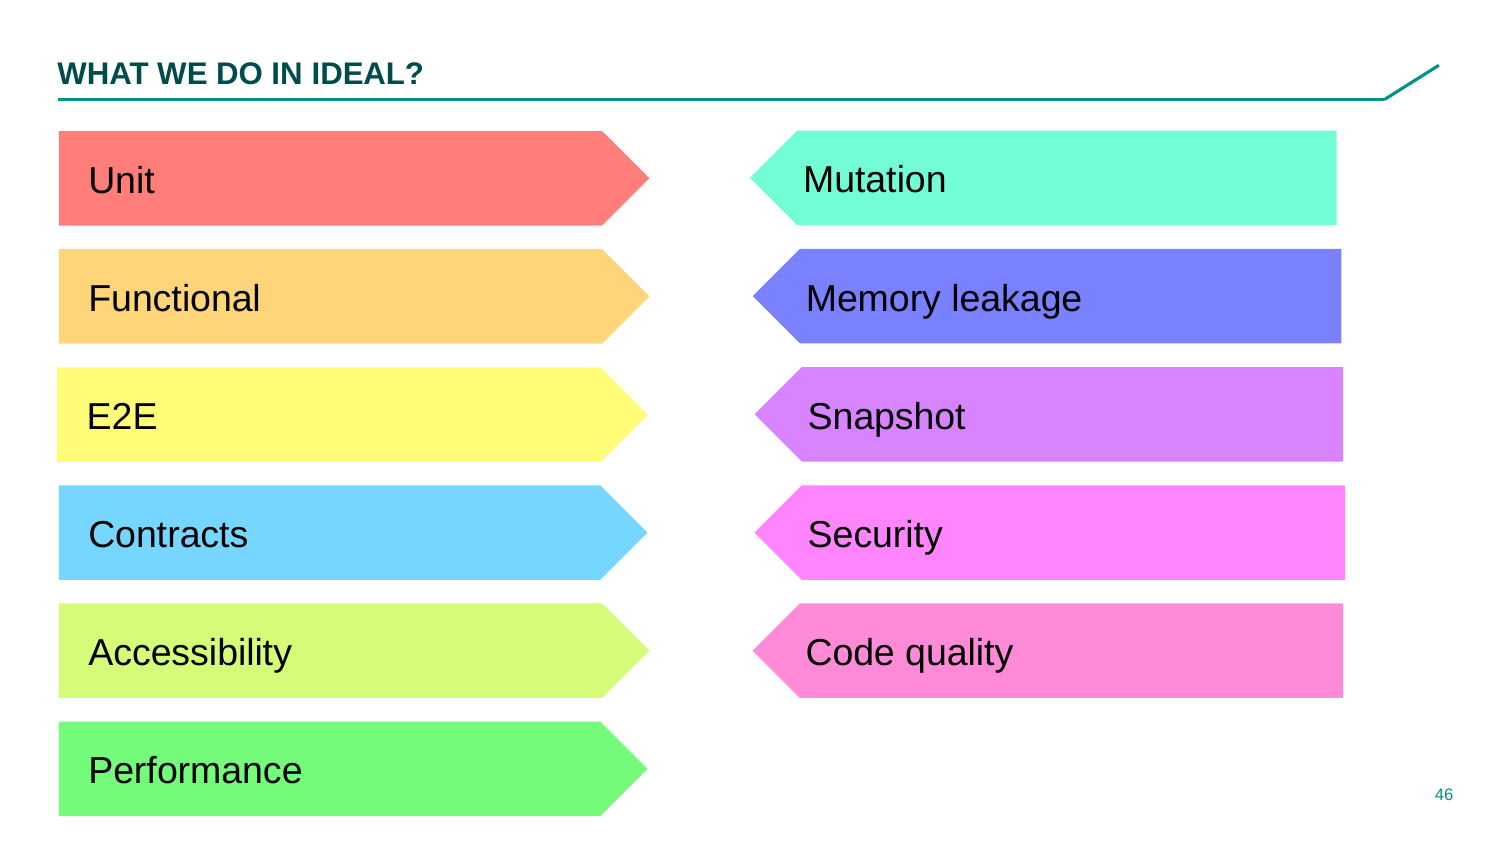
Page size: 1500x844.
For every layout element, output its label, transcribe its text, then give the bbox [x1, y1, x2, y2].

text_box Functional [57, 248, 651, 345]
text_box Performance [57, 720, 649, 818]
text_box Accessibility [57, 602, 651, 700]
text_box Unit [57, 130, 651, 227]
text_box Code quality [751, 602, 1345, 700]
text_box Snapshot [753, 366, 1345, 463]
text_box E2E [56, 366, 650, 463]
text_box Security [753, 484, 1347, 581]
text_box Mutation [748, 129, 1338, 227]
text_box Memory leakage [751, 247, 1343, 345]
text_box Contracts [57, 484, 649, 581]
list What we do in Ideal? [57, 57, 1442, 93]
